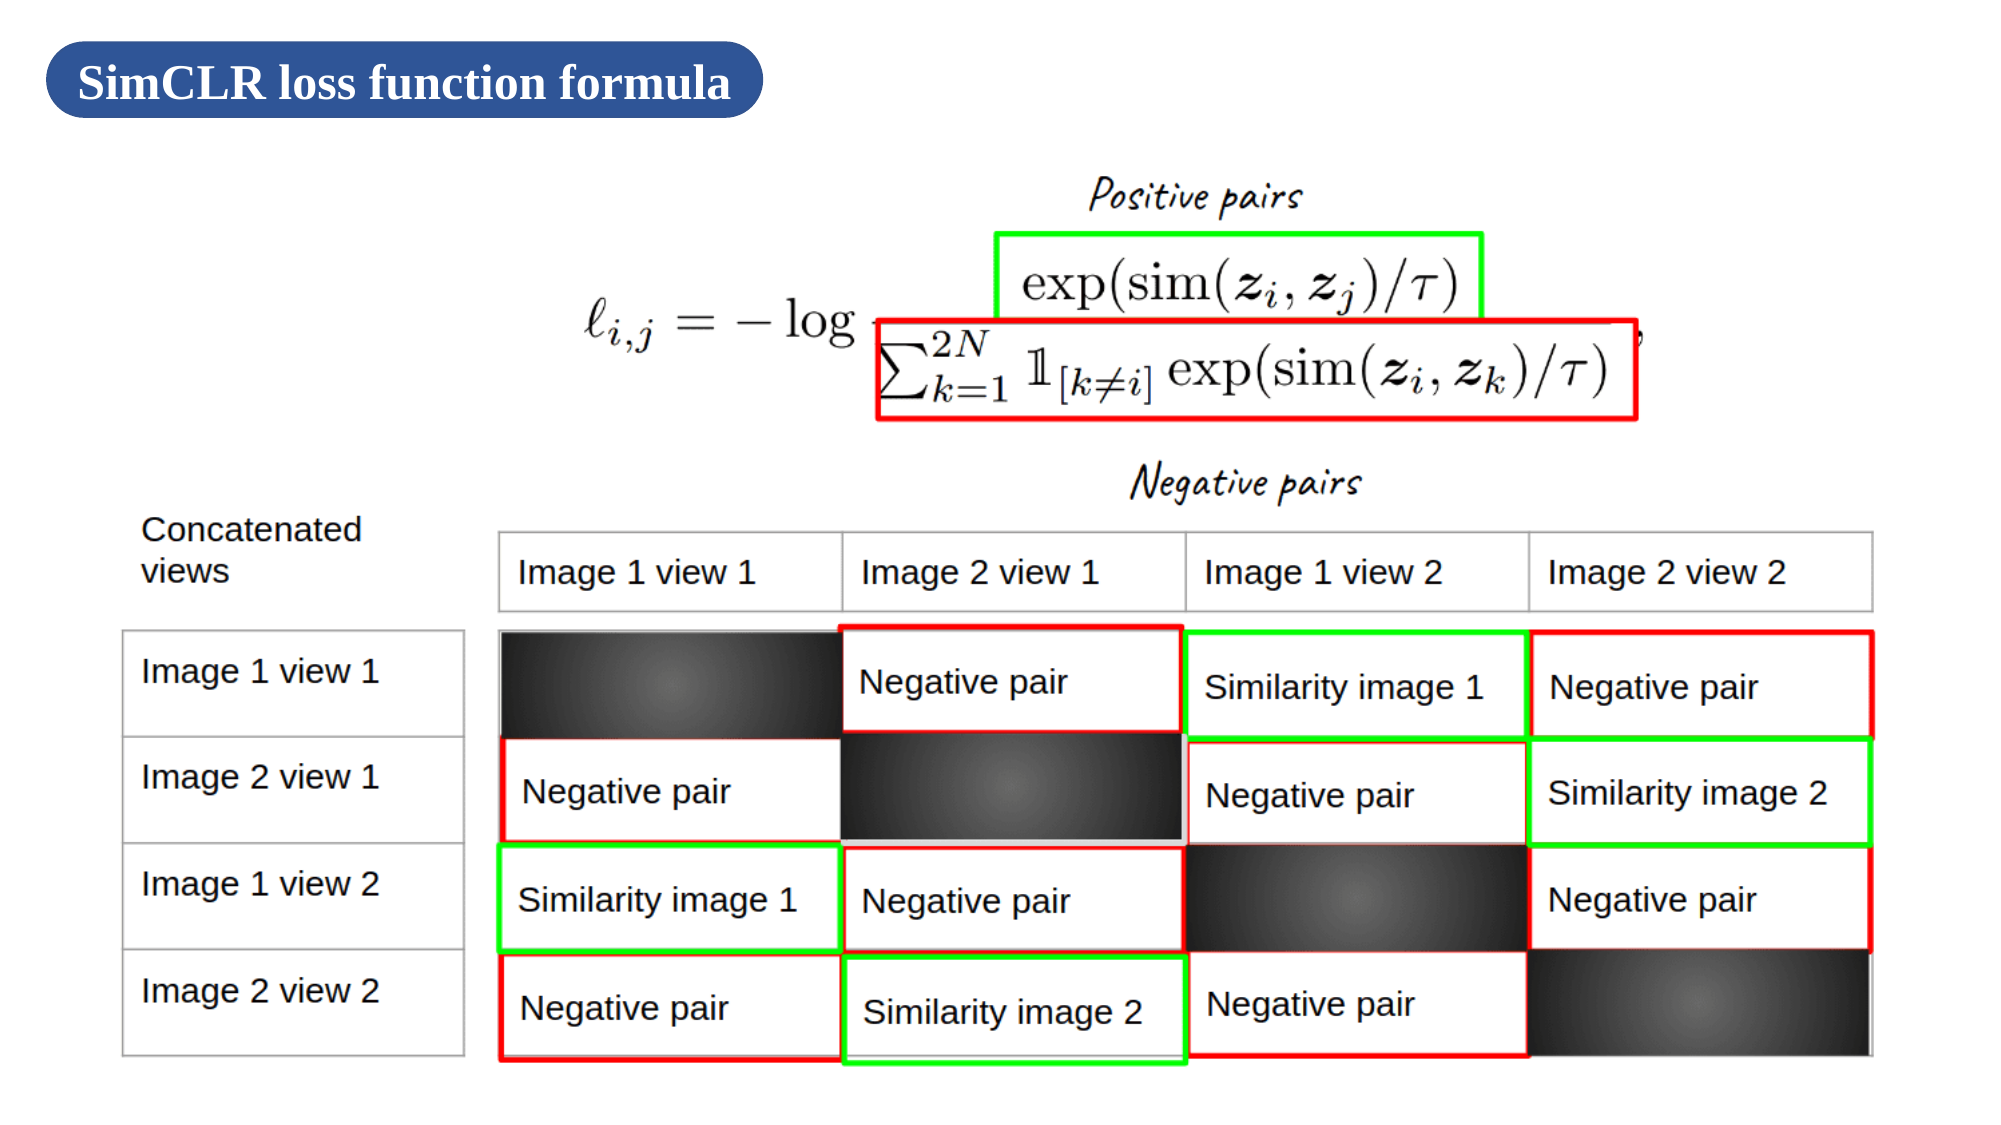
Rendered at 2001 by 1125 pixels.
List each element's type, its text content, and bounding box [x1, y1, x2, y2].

text_box SimCLR loss function formula [46, 41, 764, 118]
picture [118, 163, 1882, 1111]
